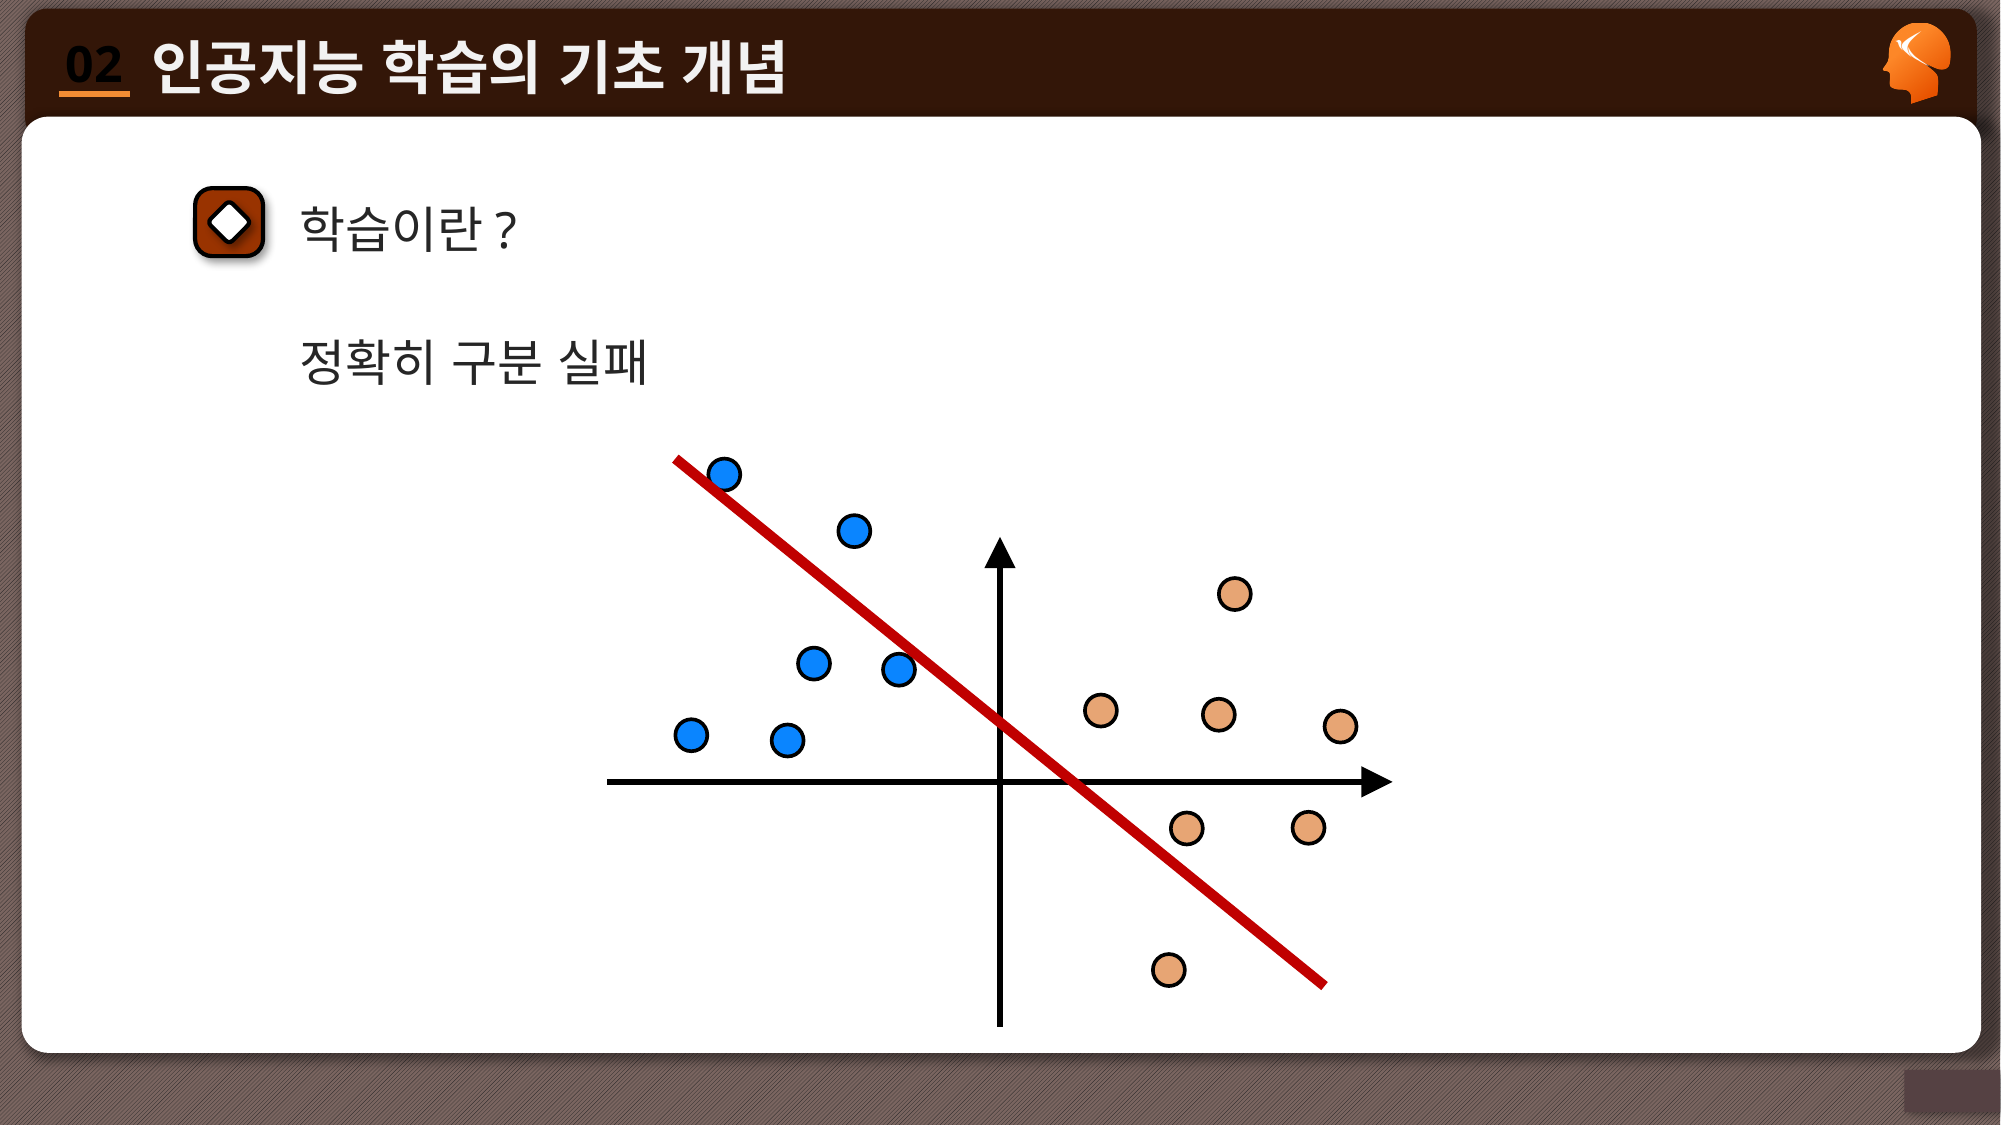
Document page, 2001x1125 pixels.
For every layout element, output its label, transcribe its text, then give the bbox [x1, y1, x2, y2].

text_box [675, 458, 1325, 987]
text_box 학습이란? [289, 188, 1509, 268]
text_box 정확히 구분 실패 [289, 291, 1769, 401]
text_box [195, 188, 264, 257]
picture [1880, 23, 1954, 107]
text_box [607, 458, 1393, 1027]
